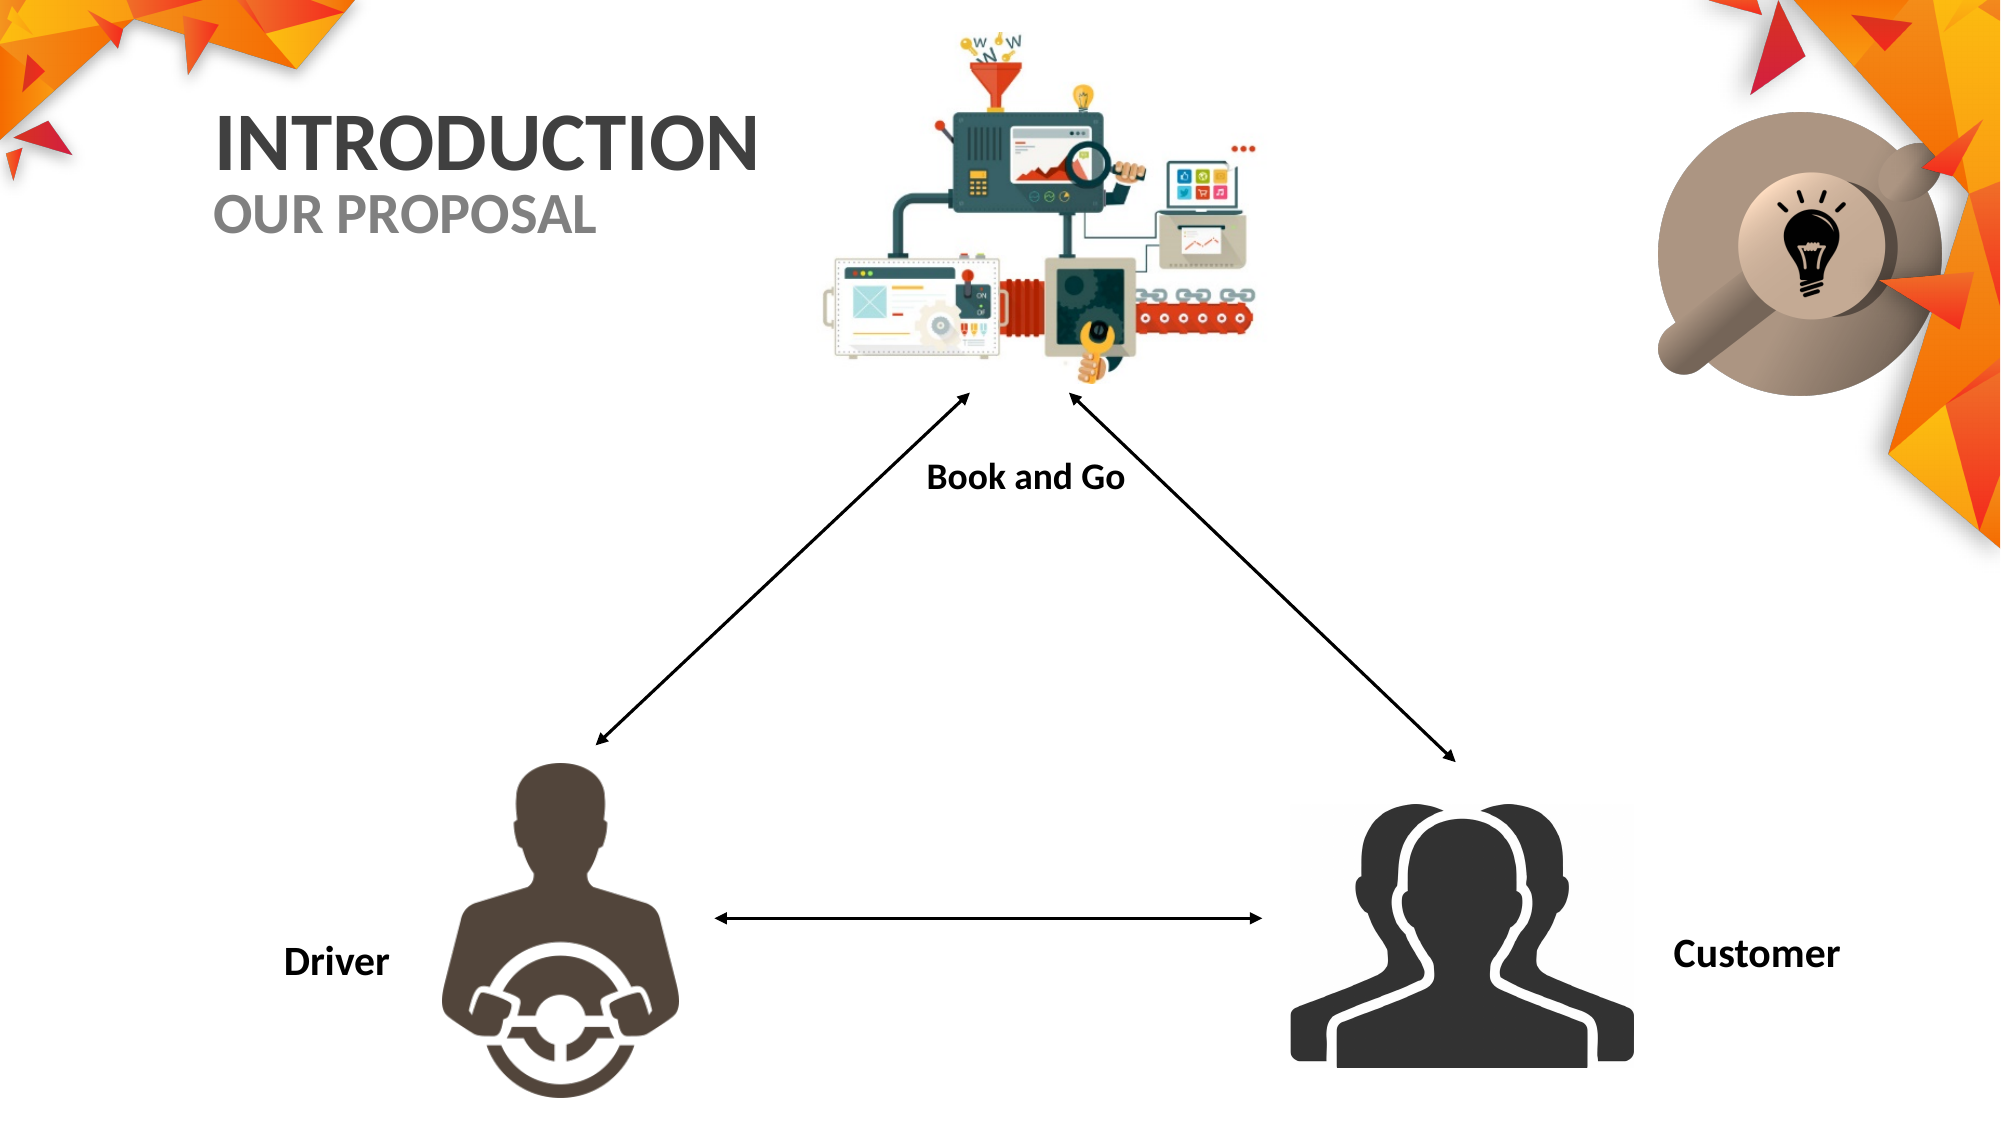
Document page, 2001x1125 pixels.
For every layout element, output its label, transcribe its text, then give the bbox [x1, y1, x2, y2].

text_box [1068, 392, 1456, 763]
text_box Customer [1659, 918, 1856, 984]
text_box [196, 79, 779, 254]
picture [0, 0, 379, 209]
text_box Driver [269, 926, 406, 992]
picture [1290, 804, 1634, 1068]
picture [441, 762, 679, 1098]
picture [1529, 0, 2001, 585]
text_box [595, 392, 970, 746]
text_box Book and Go [970, 444, 1068, 505]
picture [805, 32, 1292, 385]
